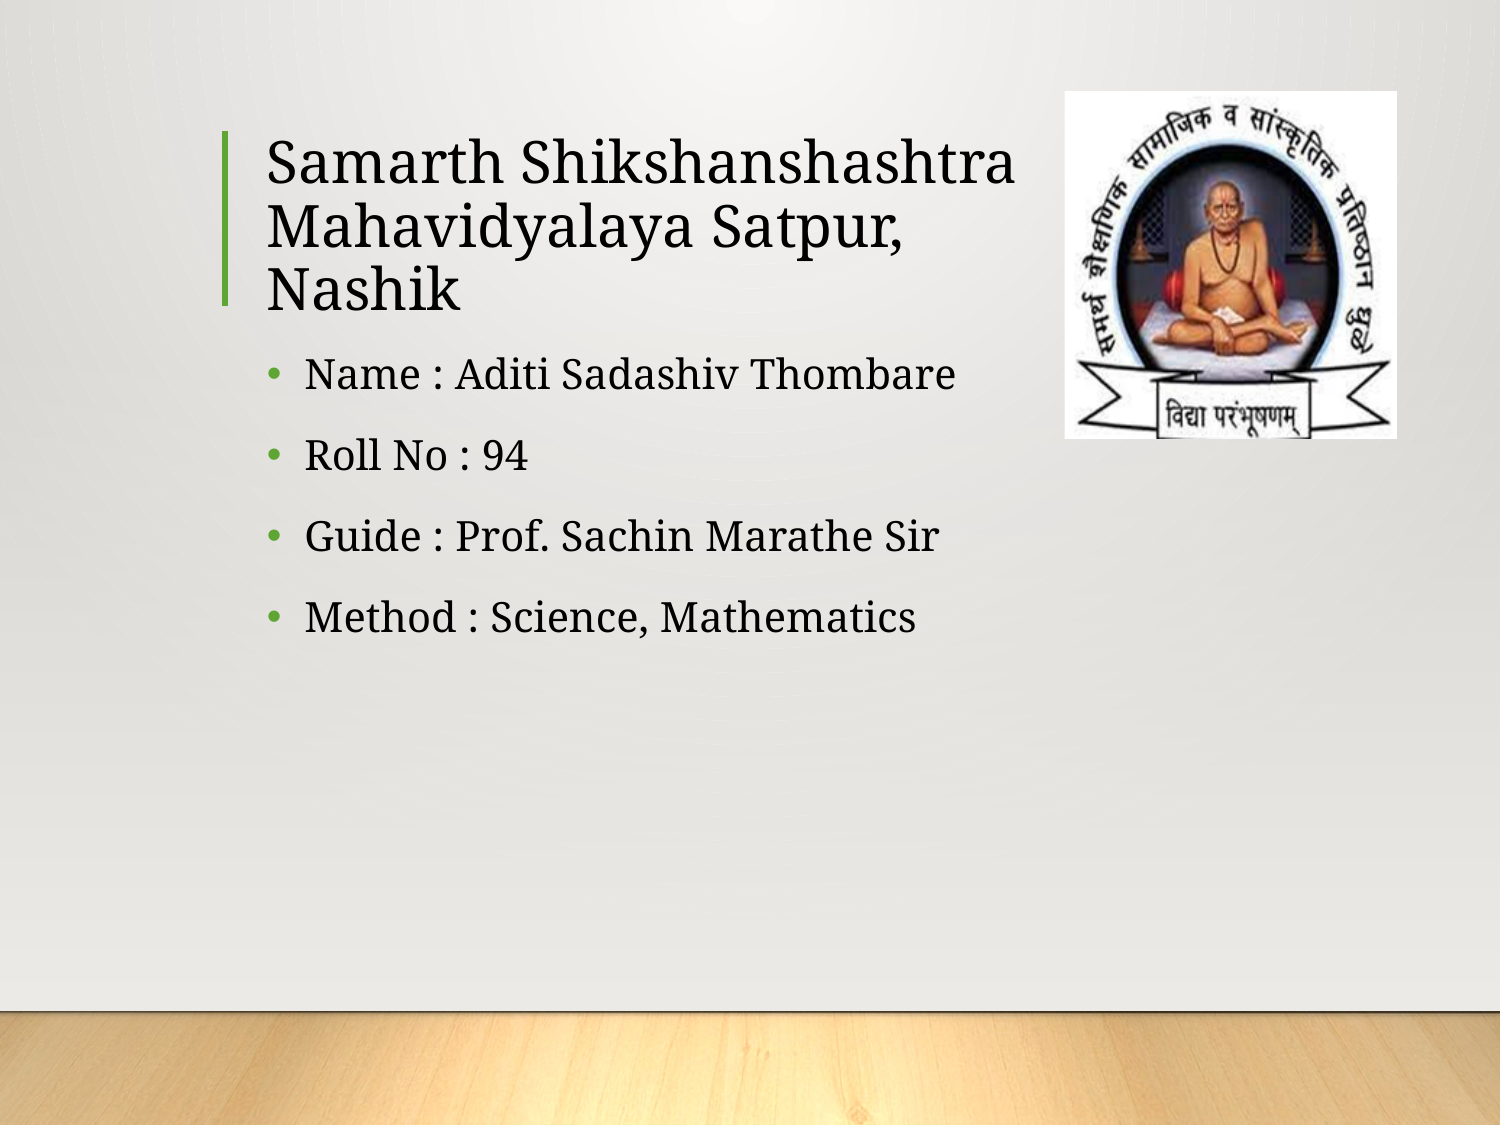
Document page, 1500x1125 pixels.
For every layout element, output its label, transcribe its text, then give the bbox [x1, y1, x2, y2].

list Name : Aditi Sadashiv Thombare Roll No : 94 Guide : Prof. Sachin Marathe Sir Method : Science, Mathematics [251, 330, 1315, 768]
picture [0, 1011, 1500, 1125]
picture [1064, 91, 1398, 439]
title Samarth Shikshanshashtra Mahavidyalaya Satpur, Nashik [251, 91, 1064, 330]
